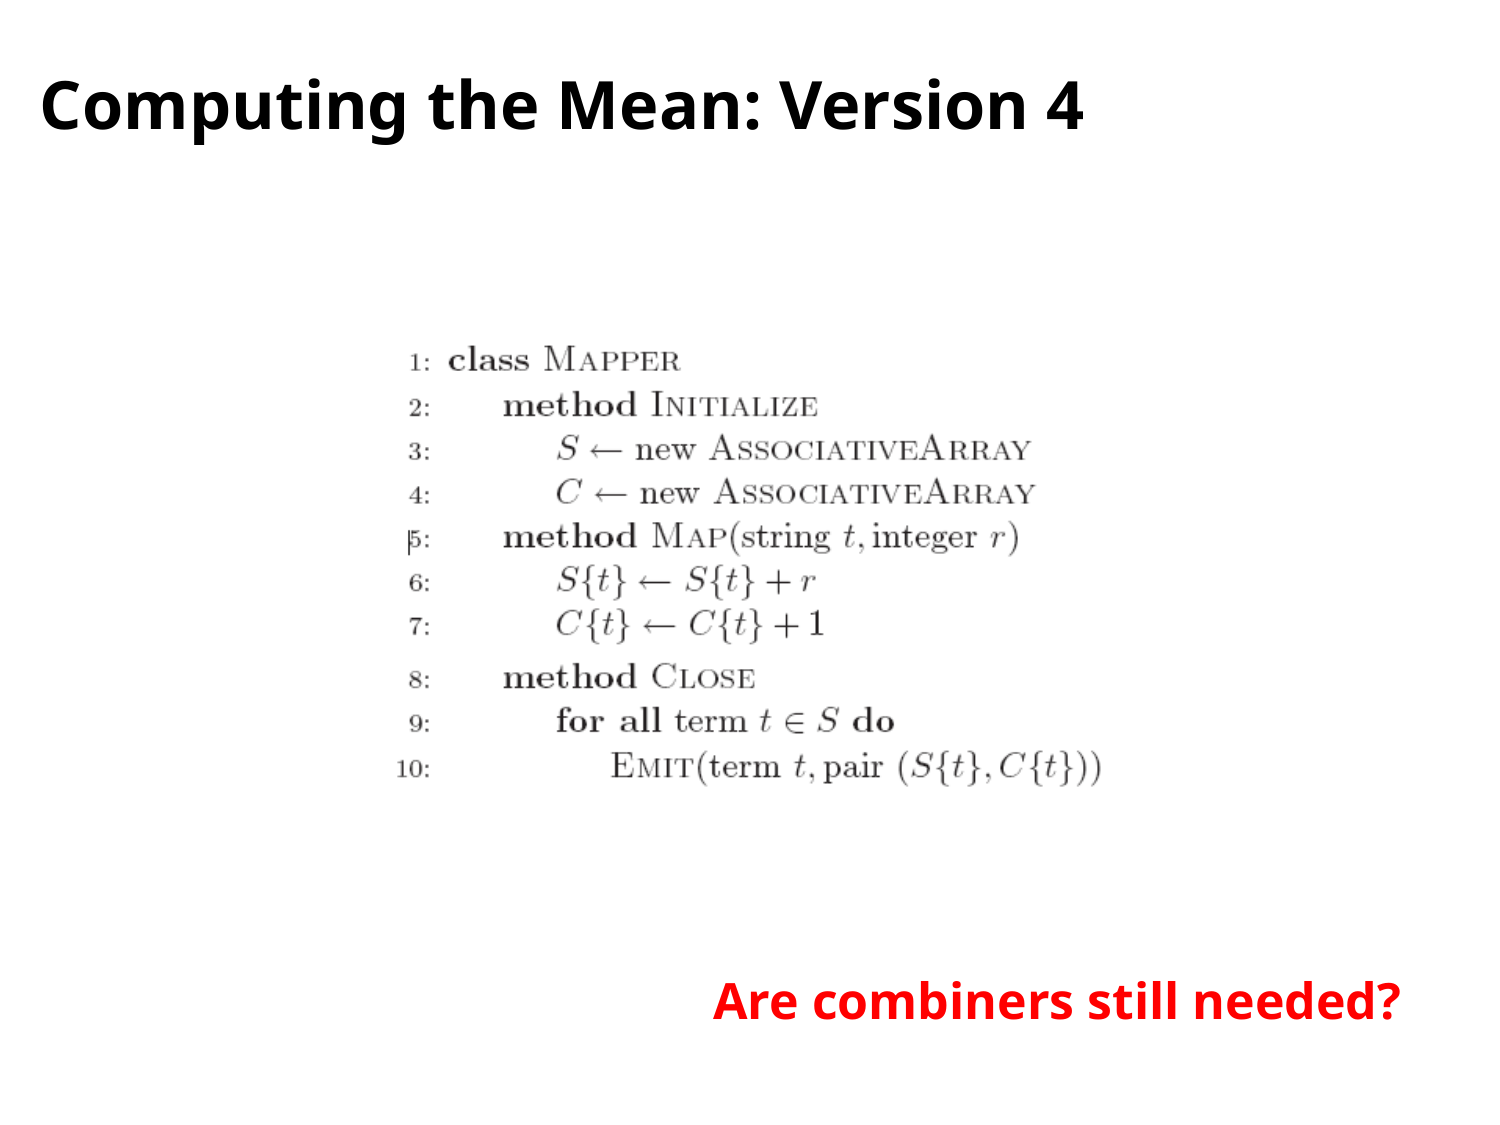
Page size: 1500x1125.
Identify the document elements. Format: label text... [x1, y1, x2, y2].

picture [396, 334, 1104, 791]
text_box Are combiners still needed? [698, 962, 1417, 1038]
title Computing the Mean: Version 4 [24, 18, 1451, 188]
